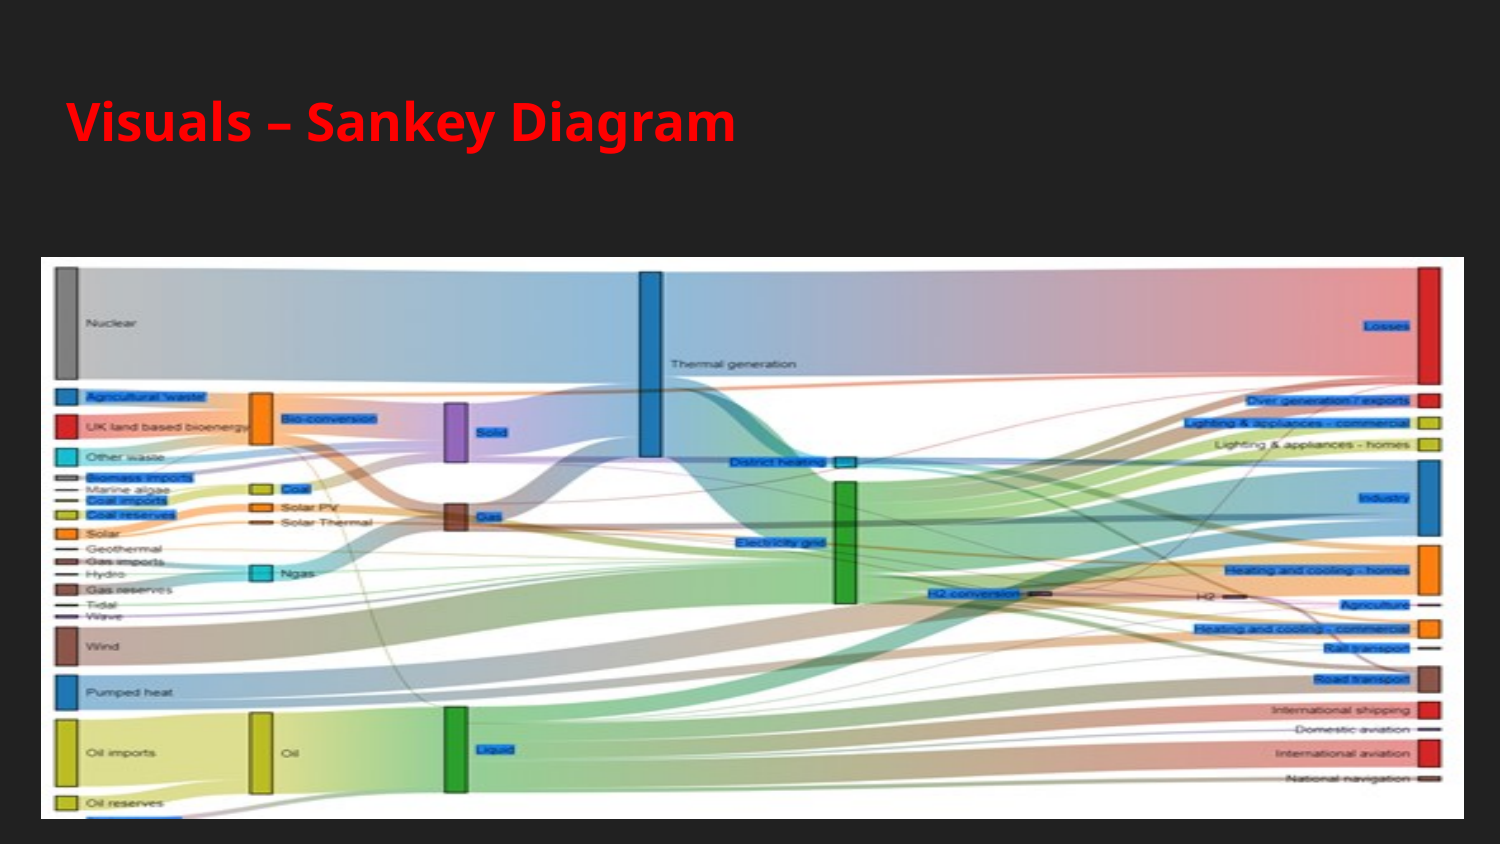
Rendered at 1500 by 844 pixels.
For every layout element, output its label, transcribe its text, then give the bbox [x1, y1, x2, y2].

picture [41, 257, 1464, 819]
title Visuals – Sankey Diagram [51, 72, 1449, 167]
